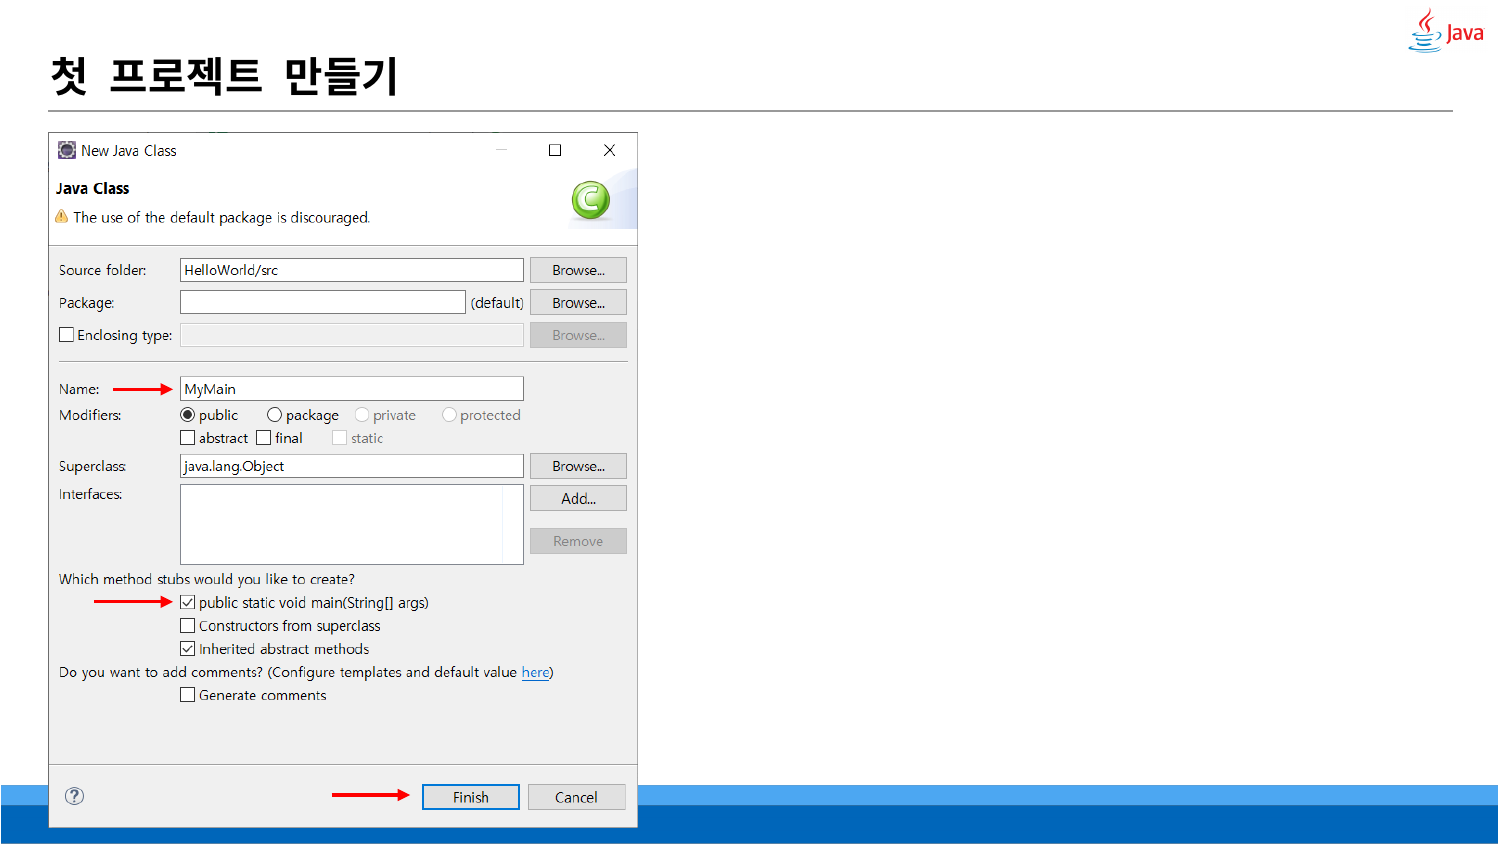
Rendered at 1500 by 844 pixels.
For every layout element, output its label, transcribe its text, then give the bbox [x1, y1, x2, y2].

picture [0, 131, 1500, 844]
picture [1405, 6, 1488, 53]
title 첫 프로젝트 만들기 [35, 35, 1269, 117]
